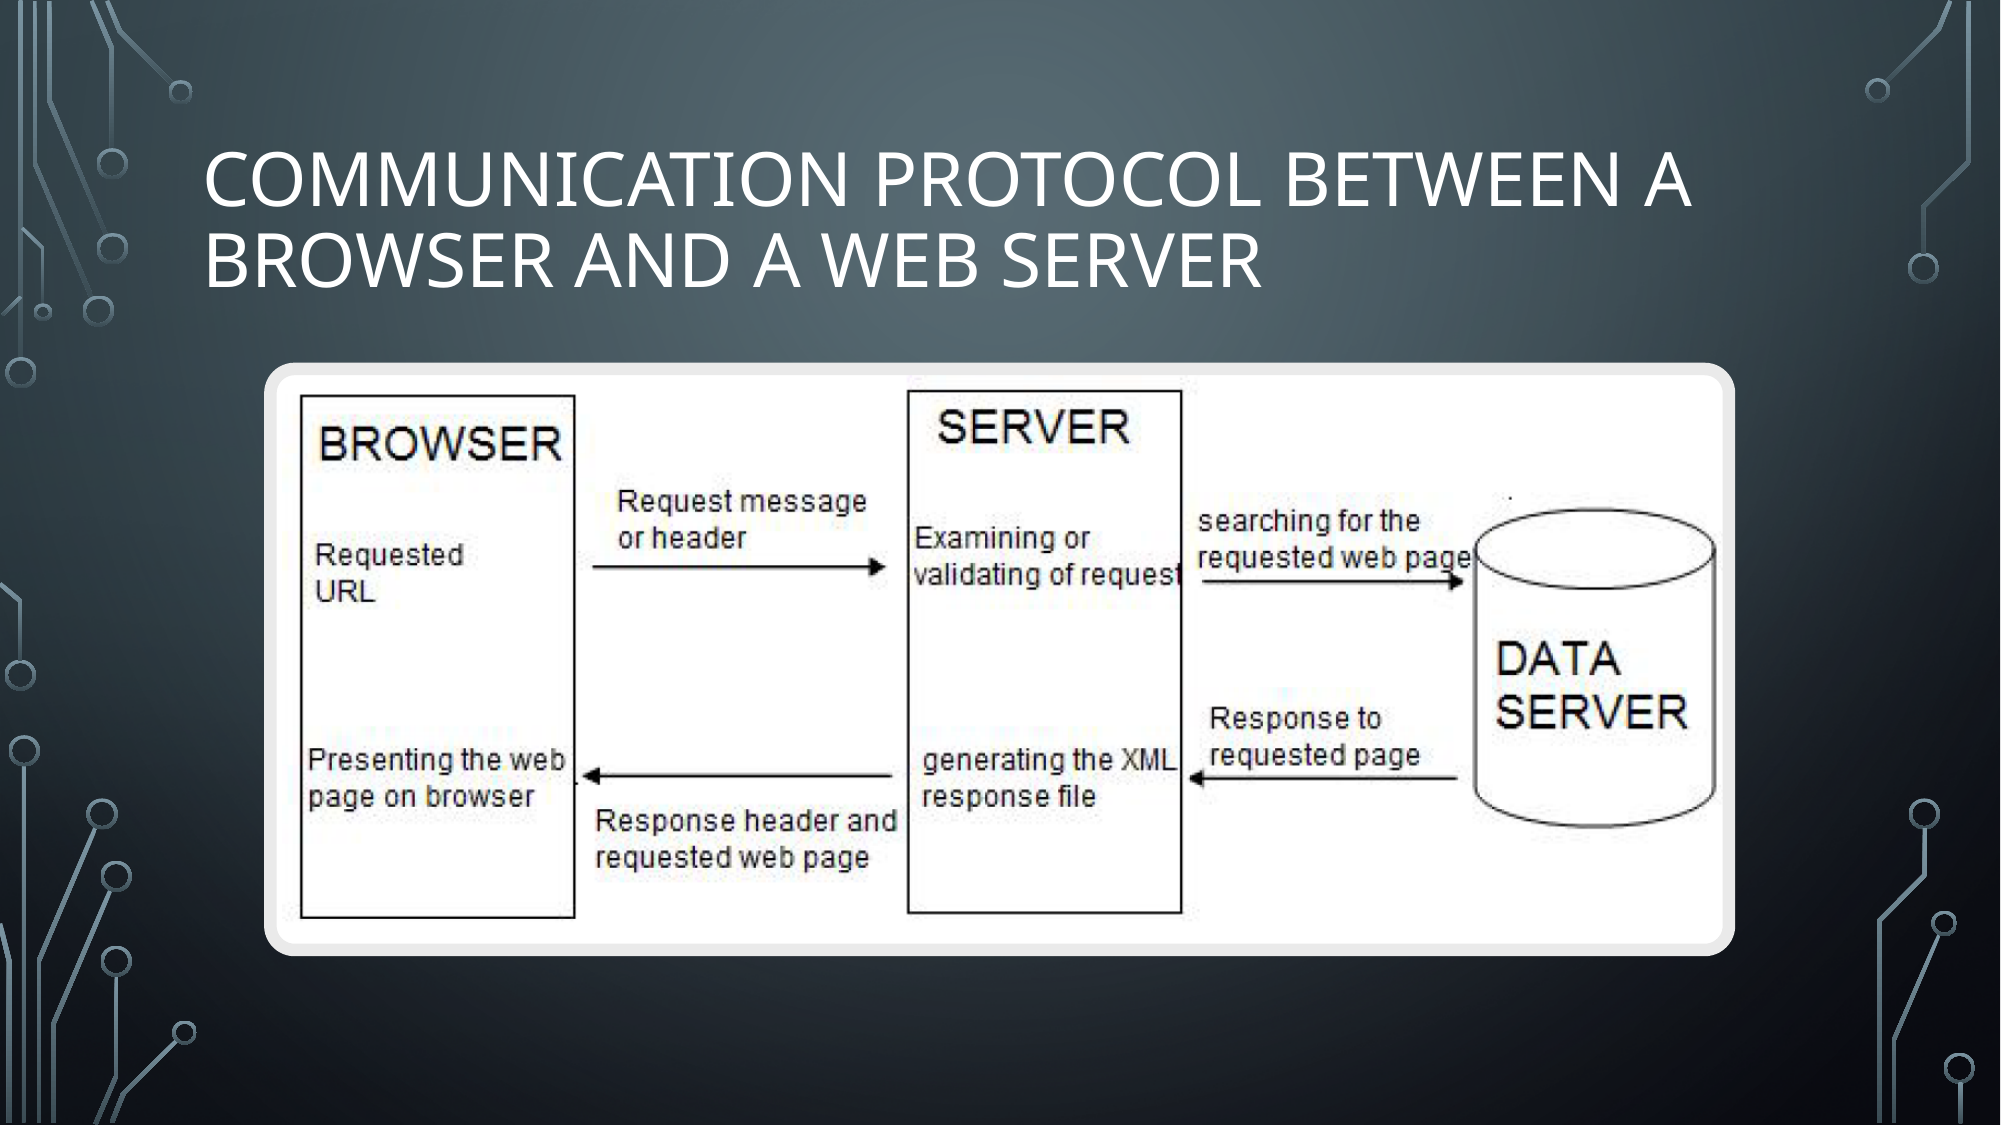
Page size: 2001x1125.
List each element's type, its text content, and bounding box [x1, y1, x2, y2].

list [270, 368, 1730, 951]
title Communication protocol between a Browser and a Web Server [187, 101, 1813, 344]
